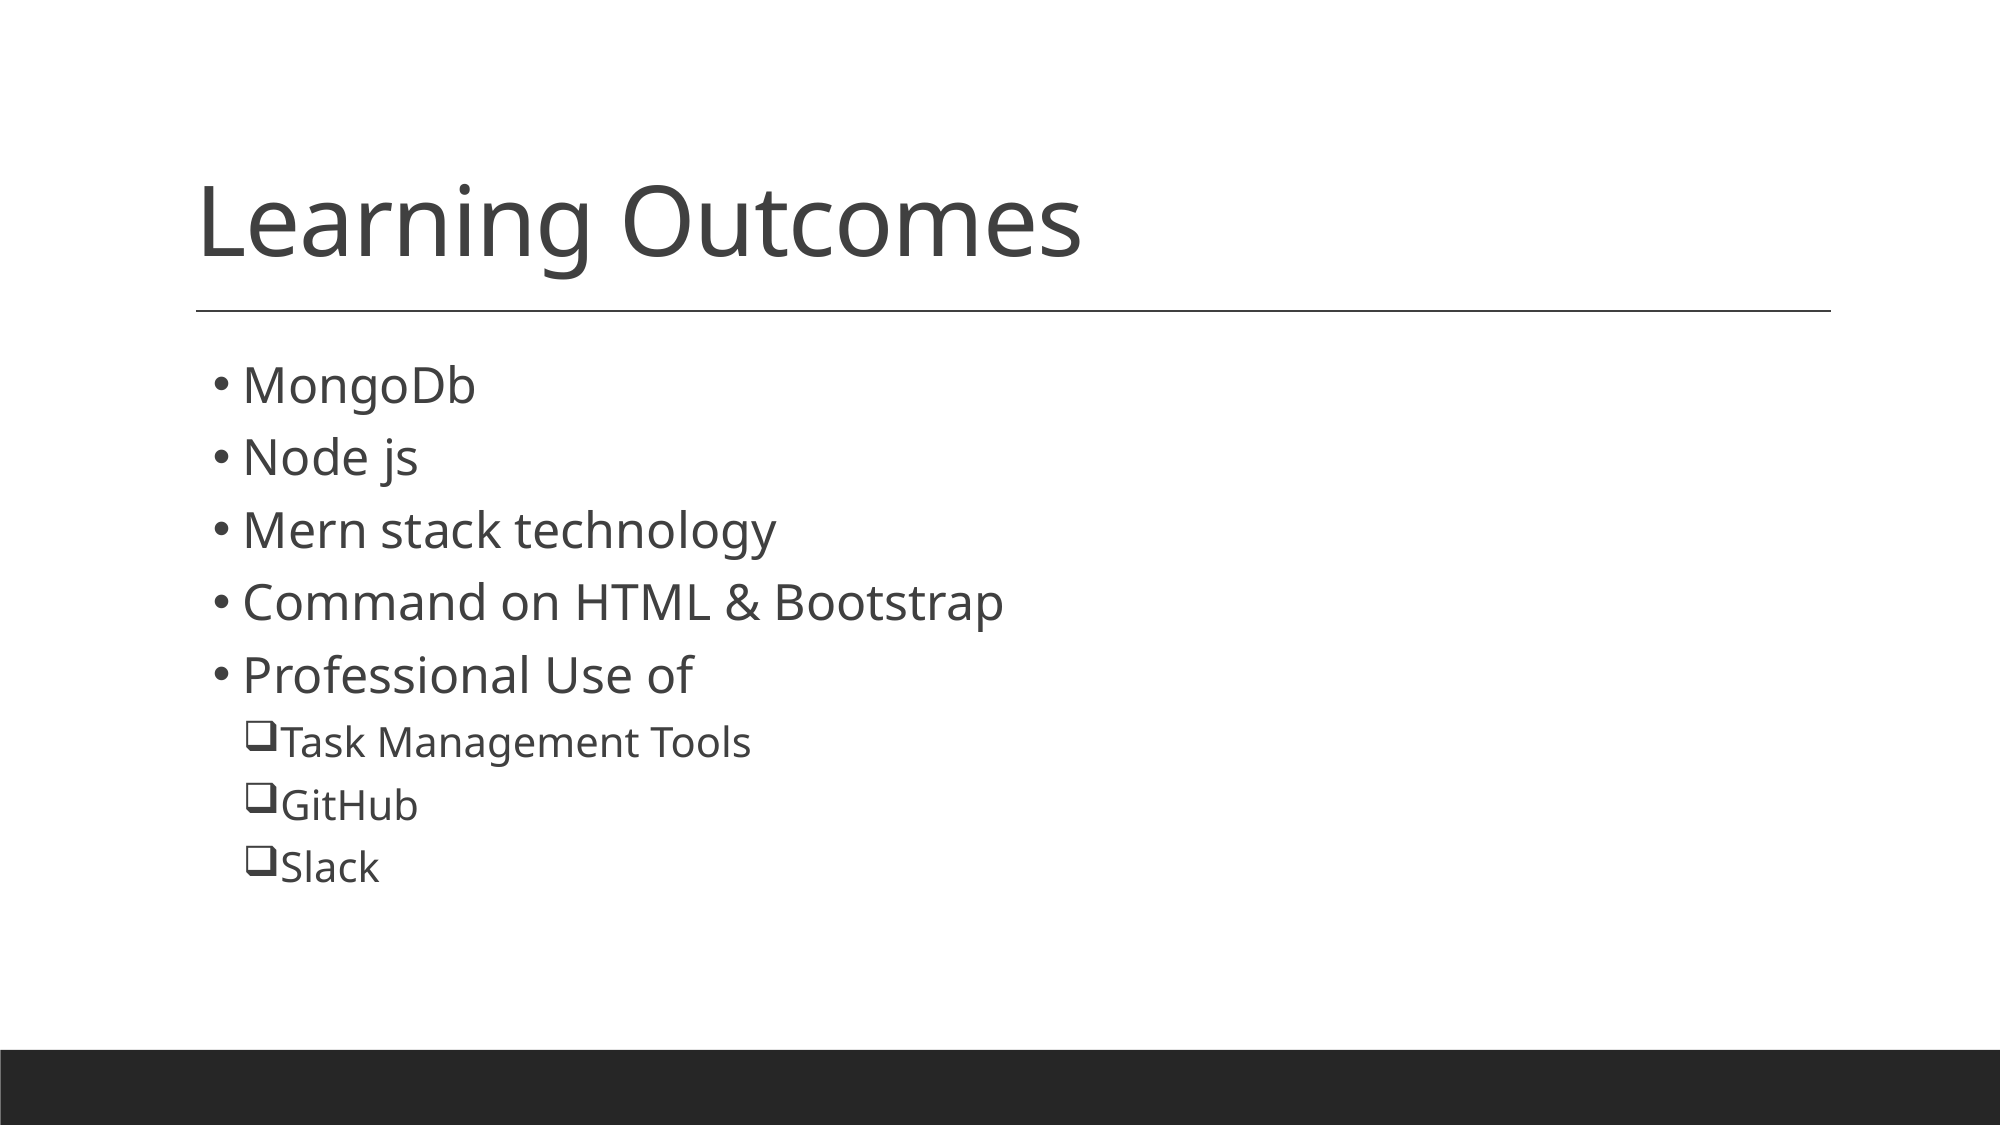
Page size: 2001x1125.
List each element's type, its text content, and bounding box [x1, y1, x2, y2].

title Learning Outcomes [180, 47, 1830, 285]
list MongoDb Node js Mern stack technology Command on HTML & Bootstrap Professional Use of Task Management Tools GitHub Slack [180, 345, 1830, 963]
